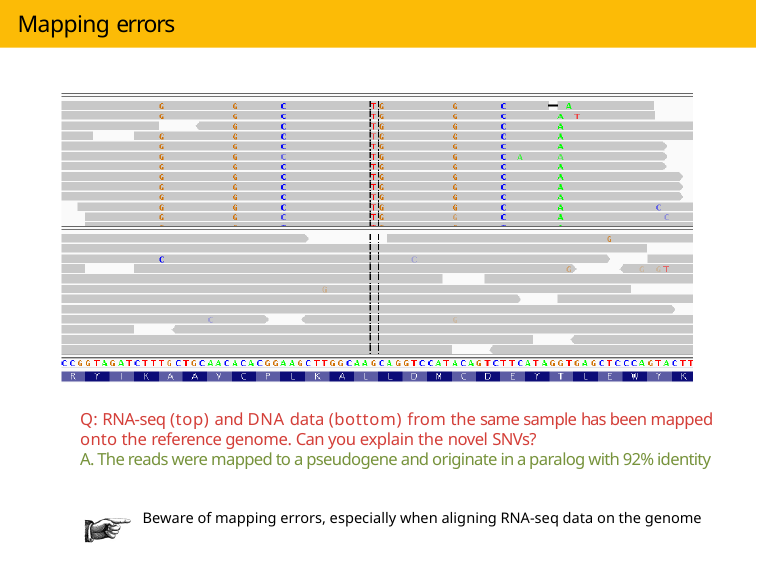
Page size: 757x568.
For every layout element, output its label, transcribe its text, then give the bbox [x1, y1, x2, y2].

picture [77, 508, 135, 549]
text_box Q: RNA-seq (top) and DNA data (bottom) from the same sample has been mapped onto the reference genome. Can you explain the novel SNVs? A. The reads were mapped to a pseudogene and originate in a paralog with 92% identity [78, 409, 725, 469]
title Mapping errors [15, 9, 741, 105]
text_box [58, 93, 697, 383]
text_box Beware of mapping errors, especially when aligning RNA-seq data on the genome [140, 508, 704, 527]
